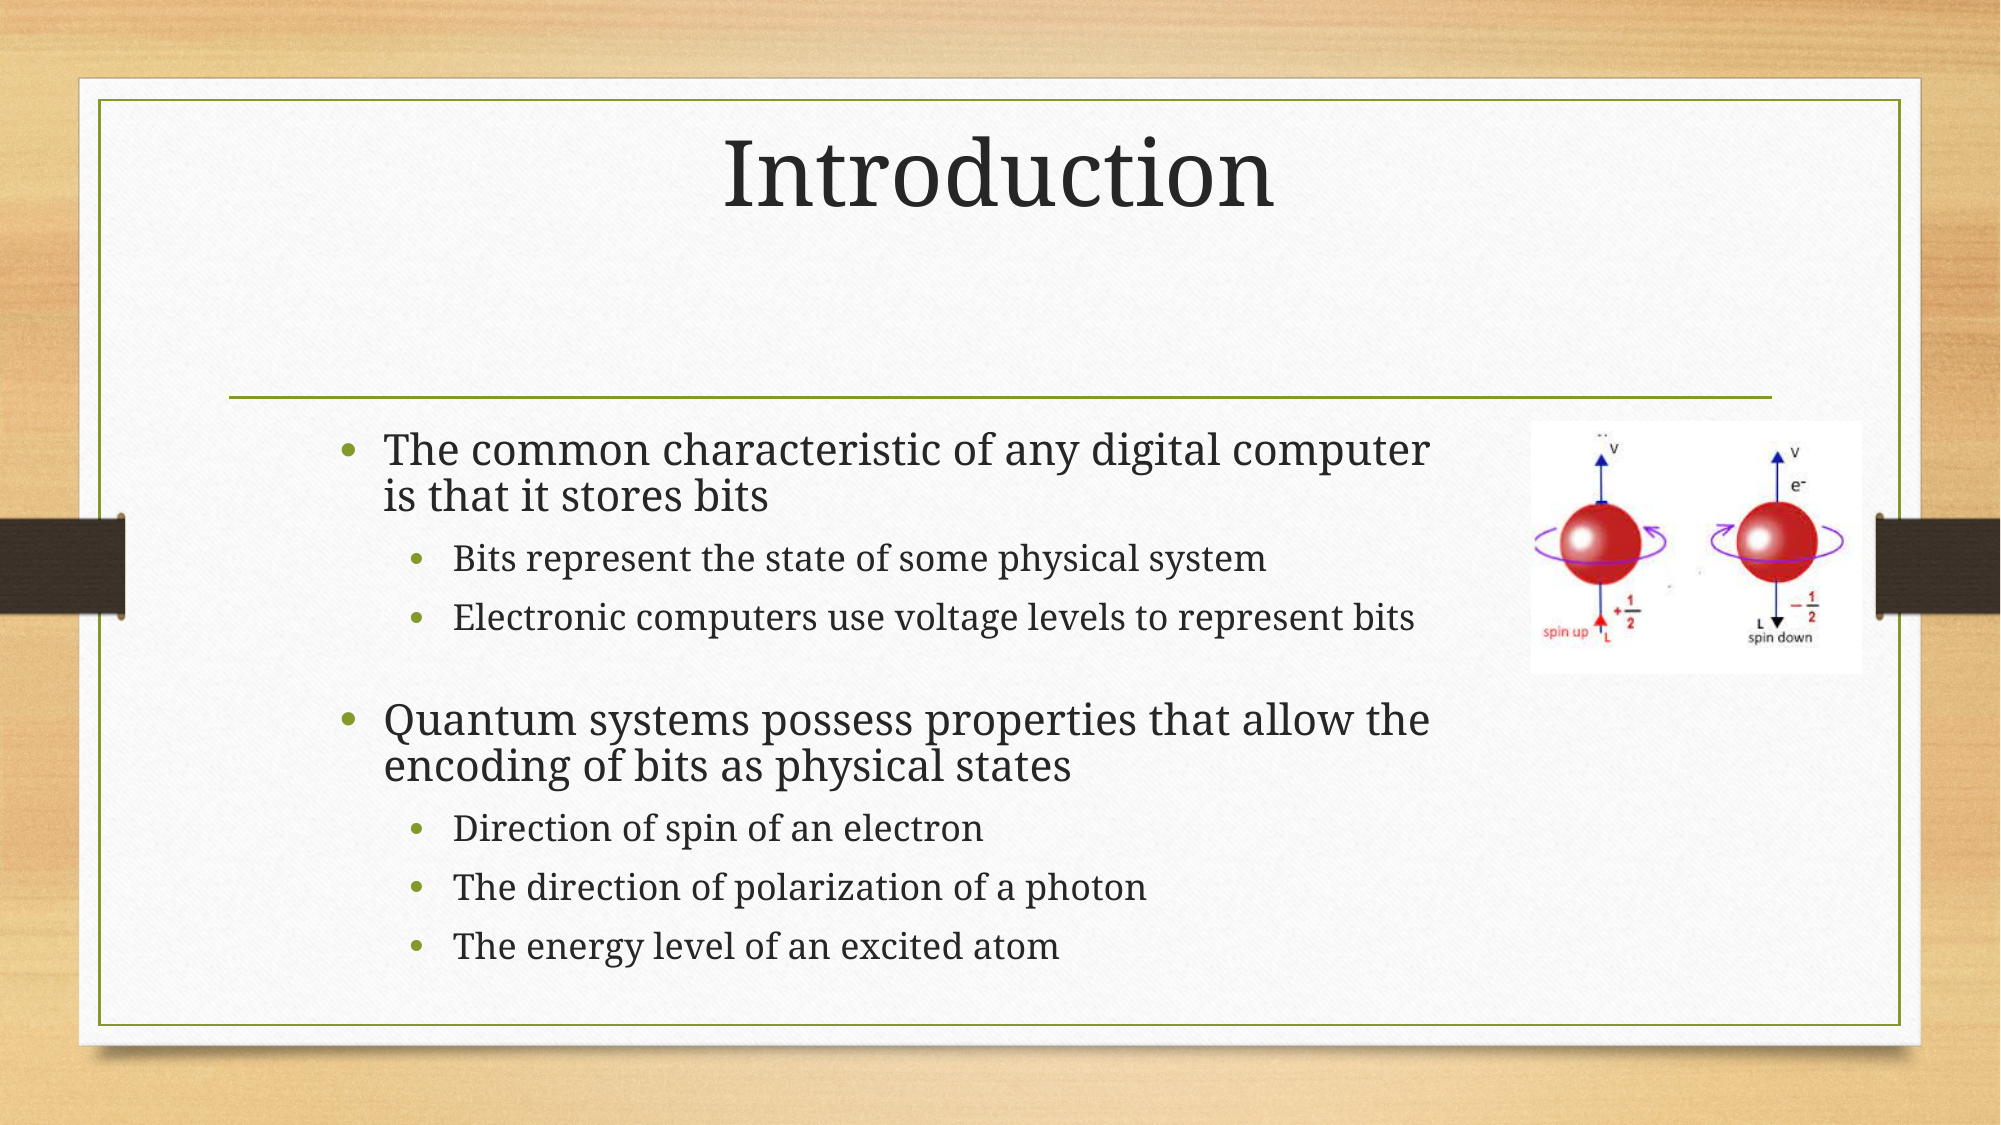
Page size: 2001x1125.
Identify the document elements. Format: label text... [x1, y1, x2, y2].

picture [0, 0, 2001, 1125]
title Introduction [324, 64, 1676, 233]
list The common characteristic of any digital computer is that it stores bits Bits represent the state of some physical system Electronic computers use voltage levels to represent bits Quantum systems possess properties that allow the encoding of bits as physical states Direction of spin of an electron The direction of polarization of a photon The energy level of an excited atom [324, 421, 1453, 1007]
